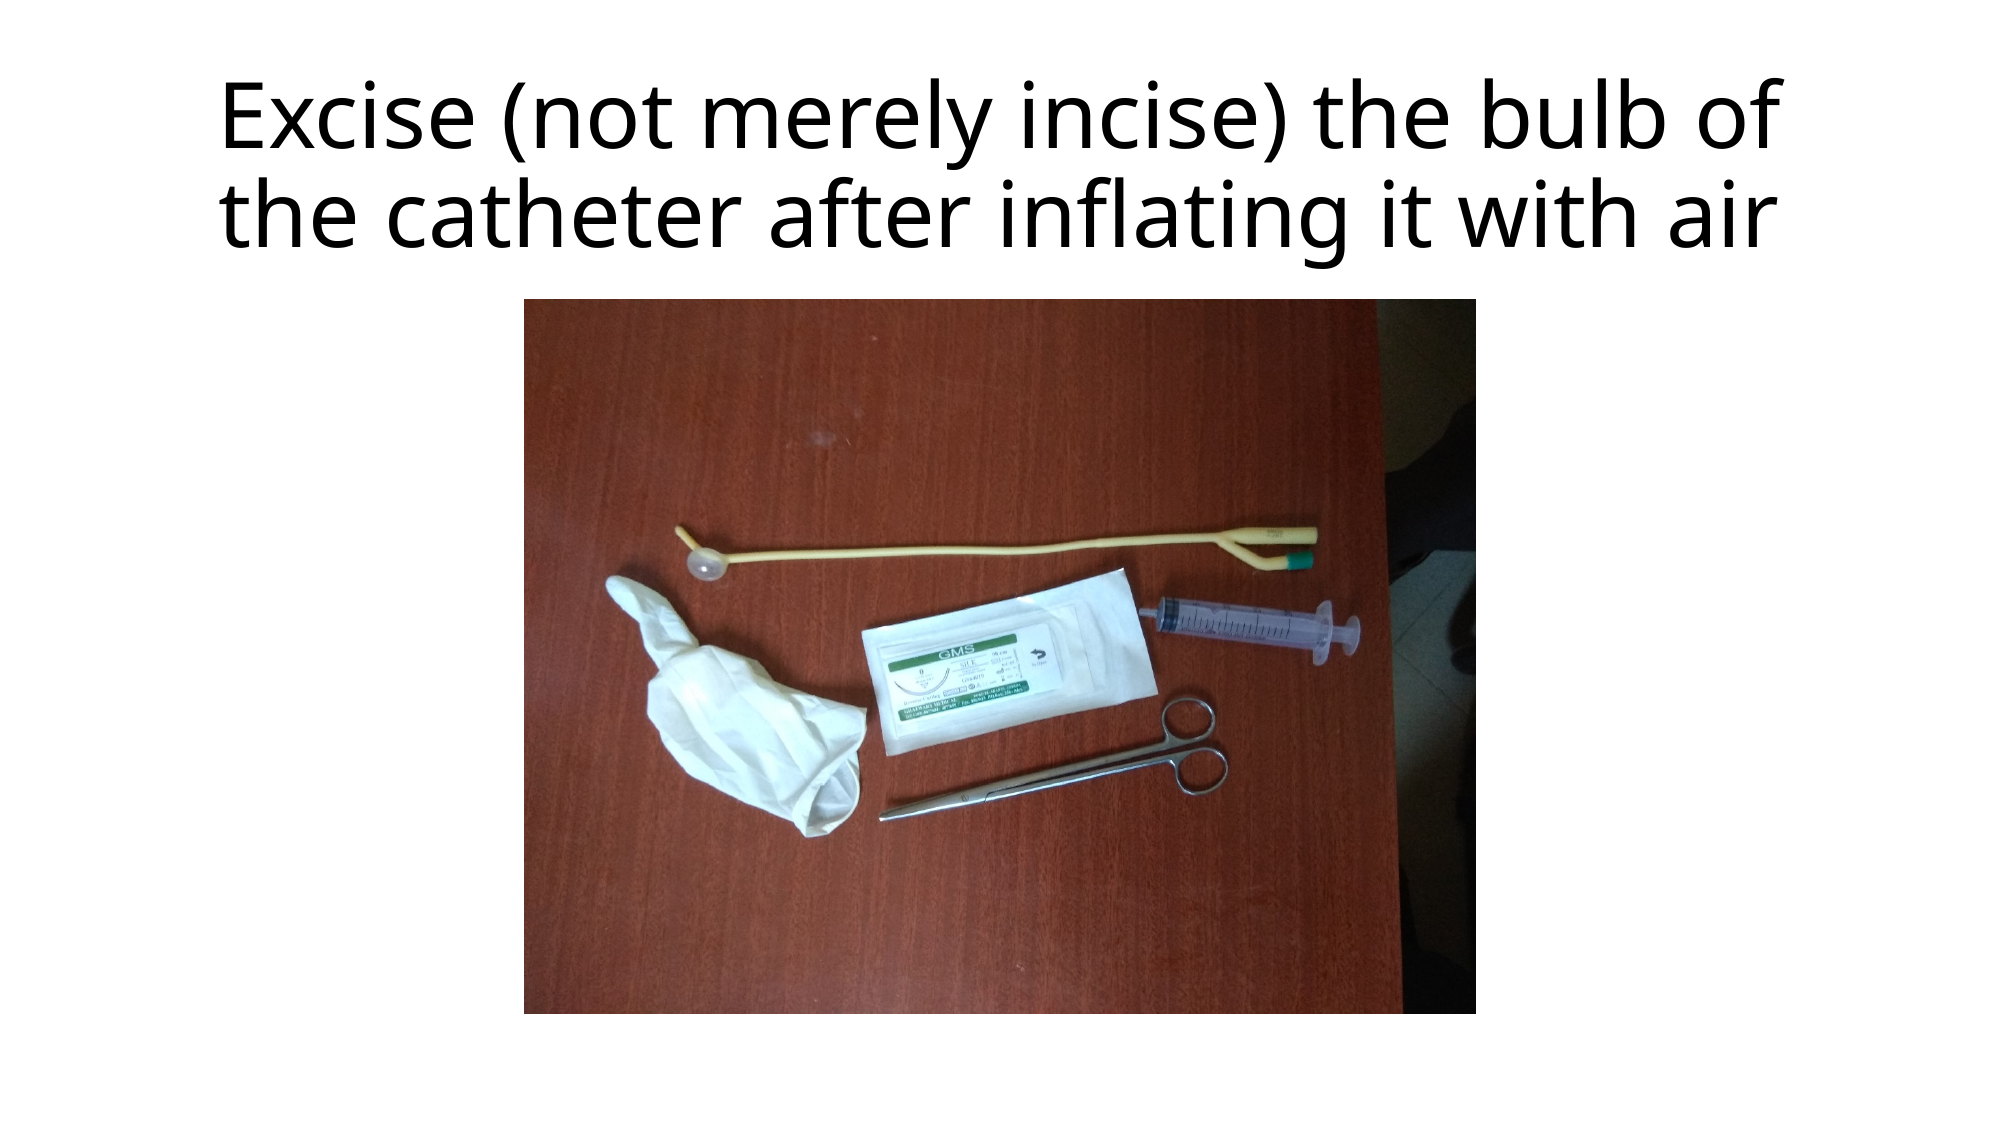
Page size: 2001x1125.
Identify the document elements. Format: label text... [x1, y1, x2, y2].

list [524, 299, 1476, 1014]
title Excise (not merely incise) the bulb of the catheter after inflating it with air [137, 59, 1863, 278]
